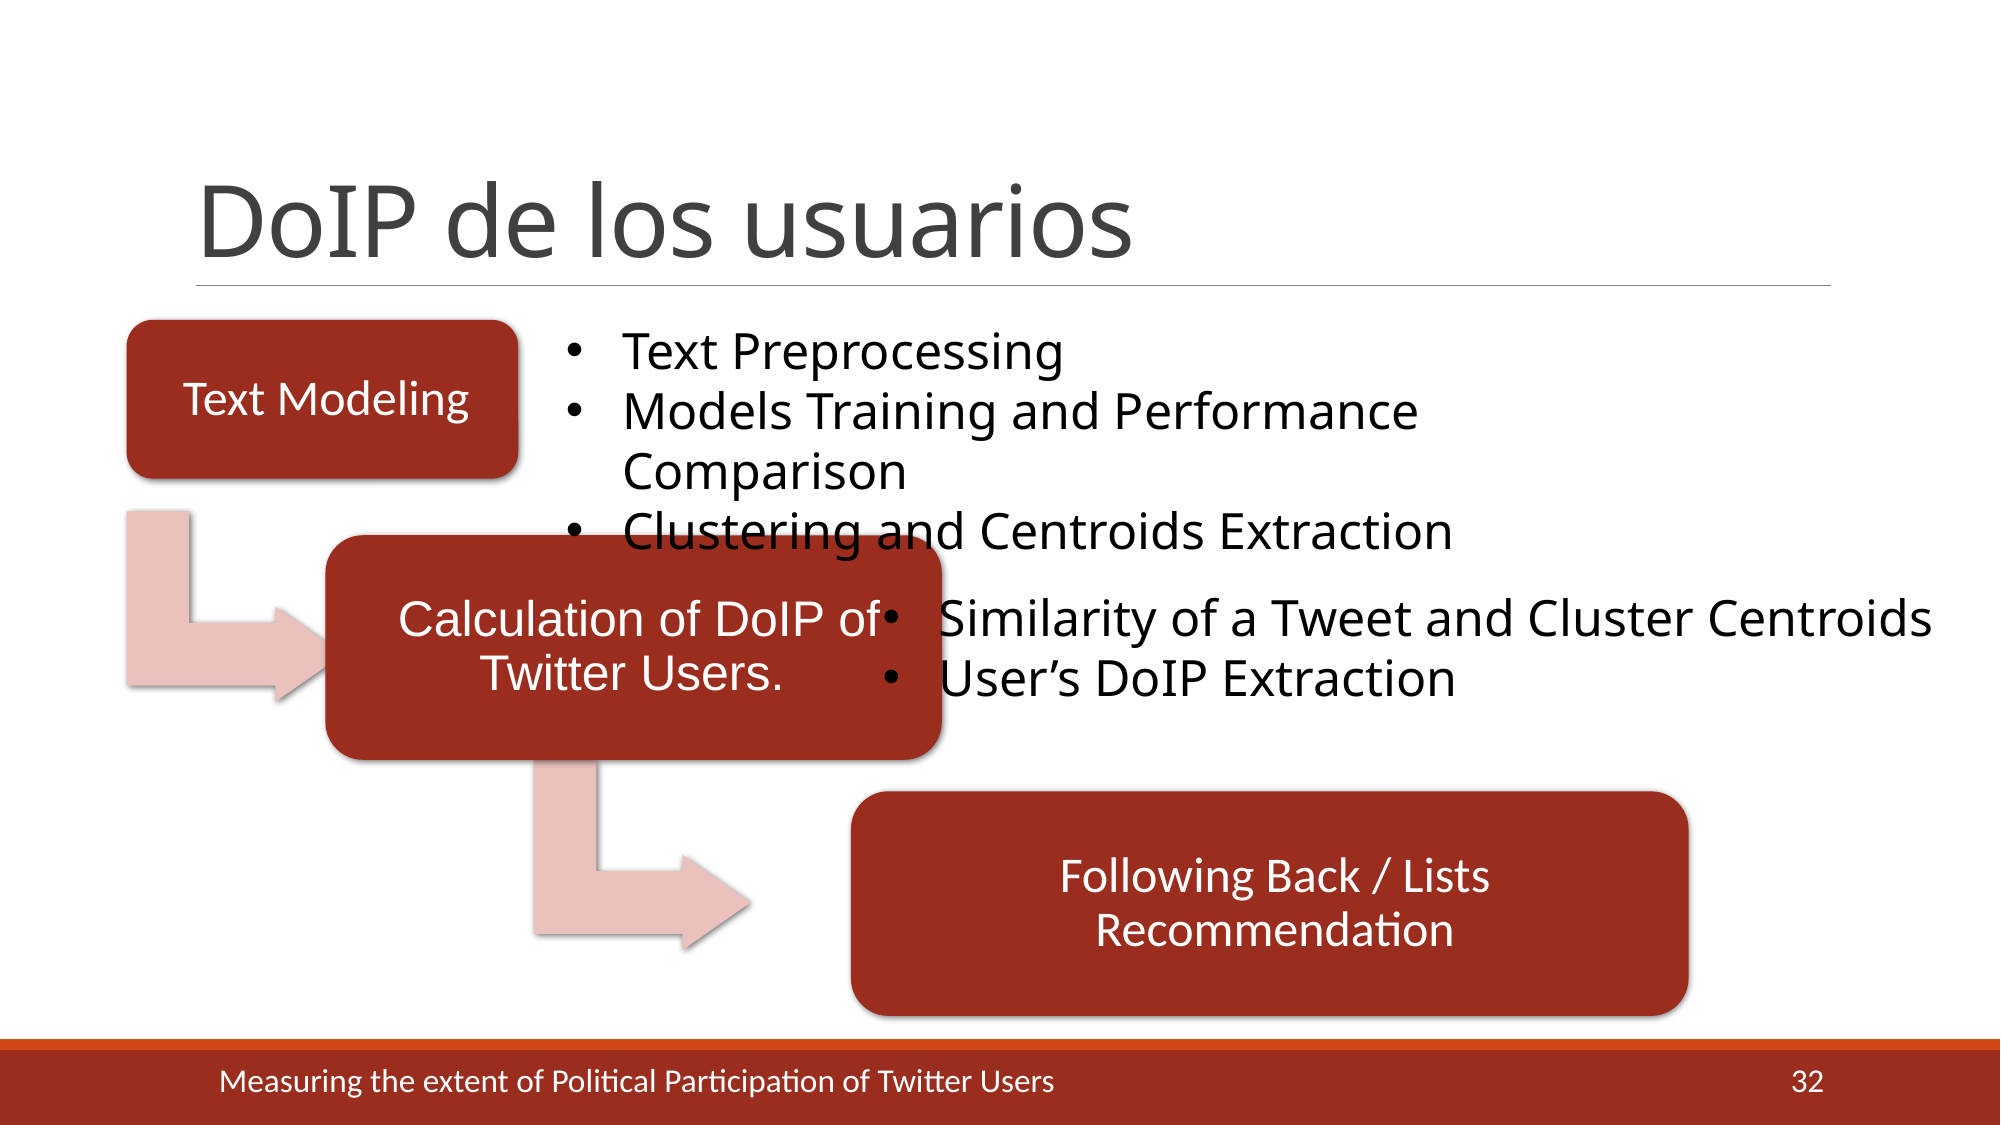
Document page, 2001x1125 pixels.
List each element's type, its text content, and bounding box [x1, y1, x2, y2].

title DoIP de los usuarios [180, 47, 1830, 285]
slide_number Measuring the extent of Political Participation of Twitter Users 32 [103, 1039, 1840, 1120]
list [125, 304, 1777, 1020]
text_box Similarity of a Tweet and Cluster Centroids User’s DoIP Extraction [1787, 578, 1949, 714]
